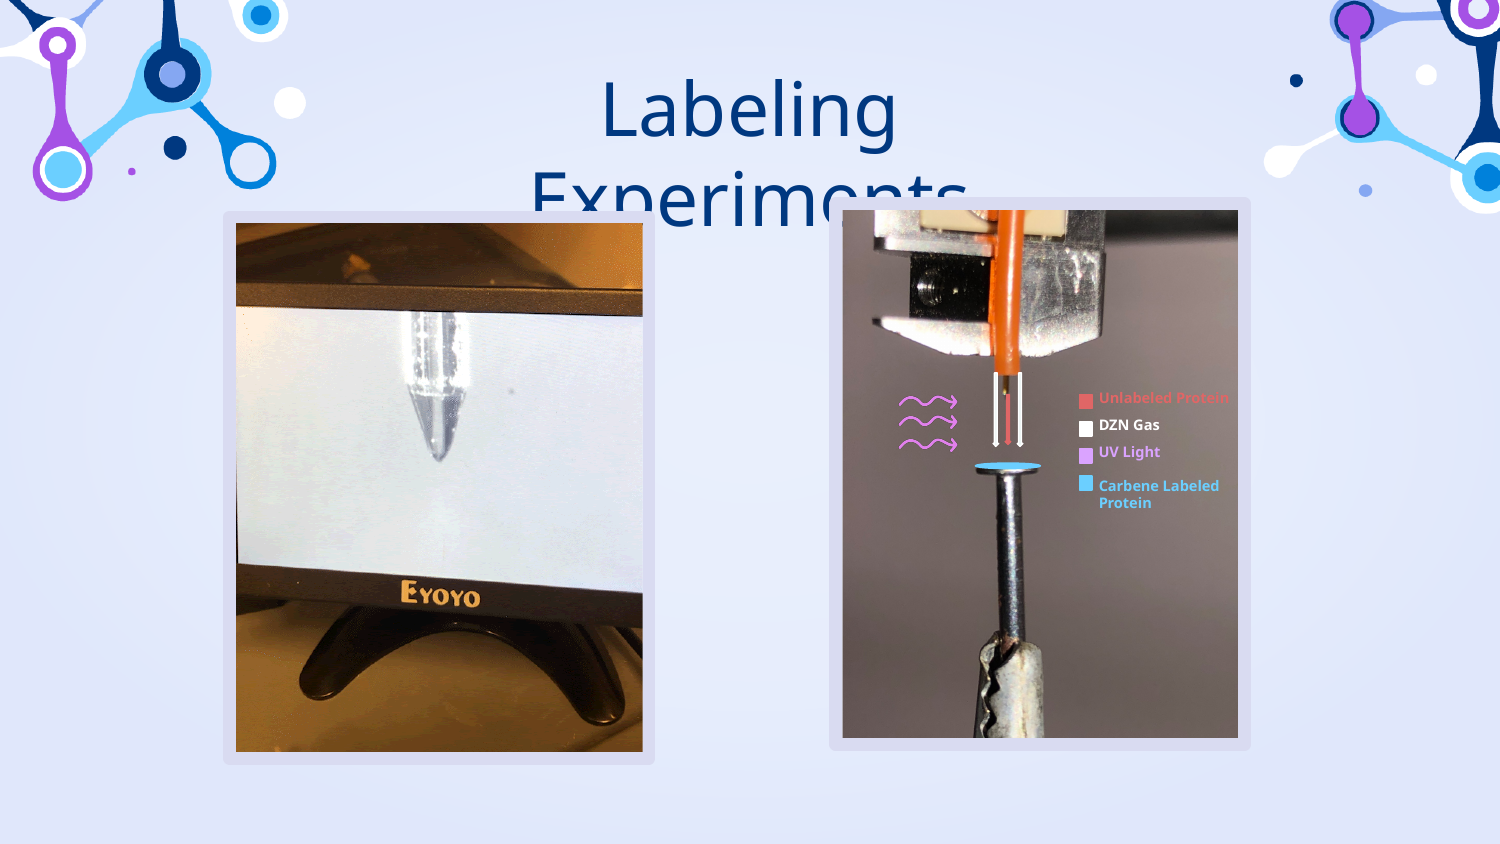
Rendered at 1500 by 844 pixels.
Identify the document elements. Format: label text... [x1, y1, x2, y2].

title Labeling Experiments [397, 46, 1103, 150]
picture [0, 0, 1500, 844]
text_box [114, 187, 853, 254]
